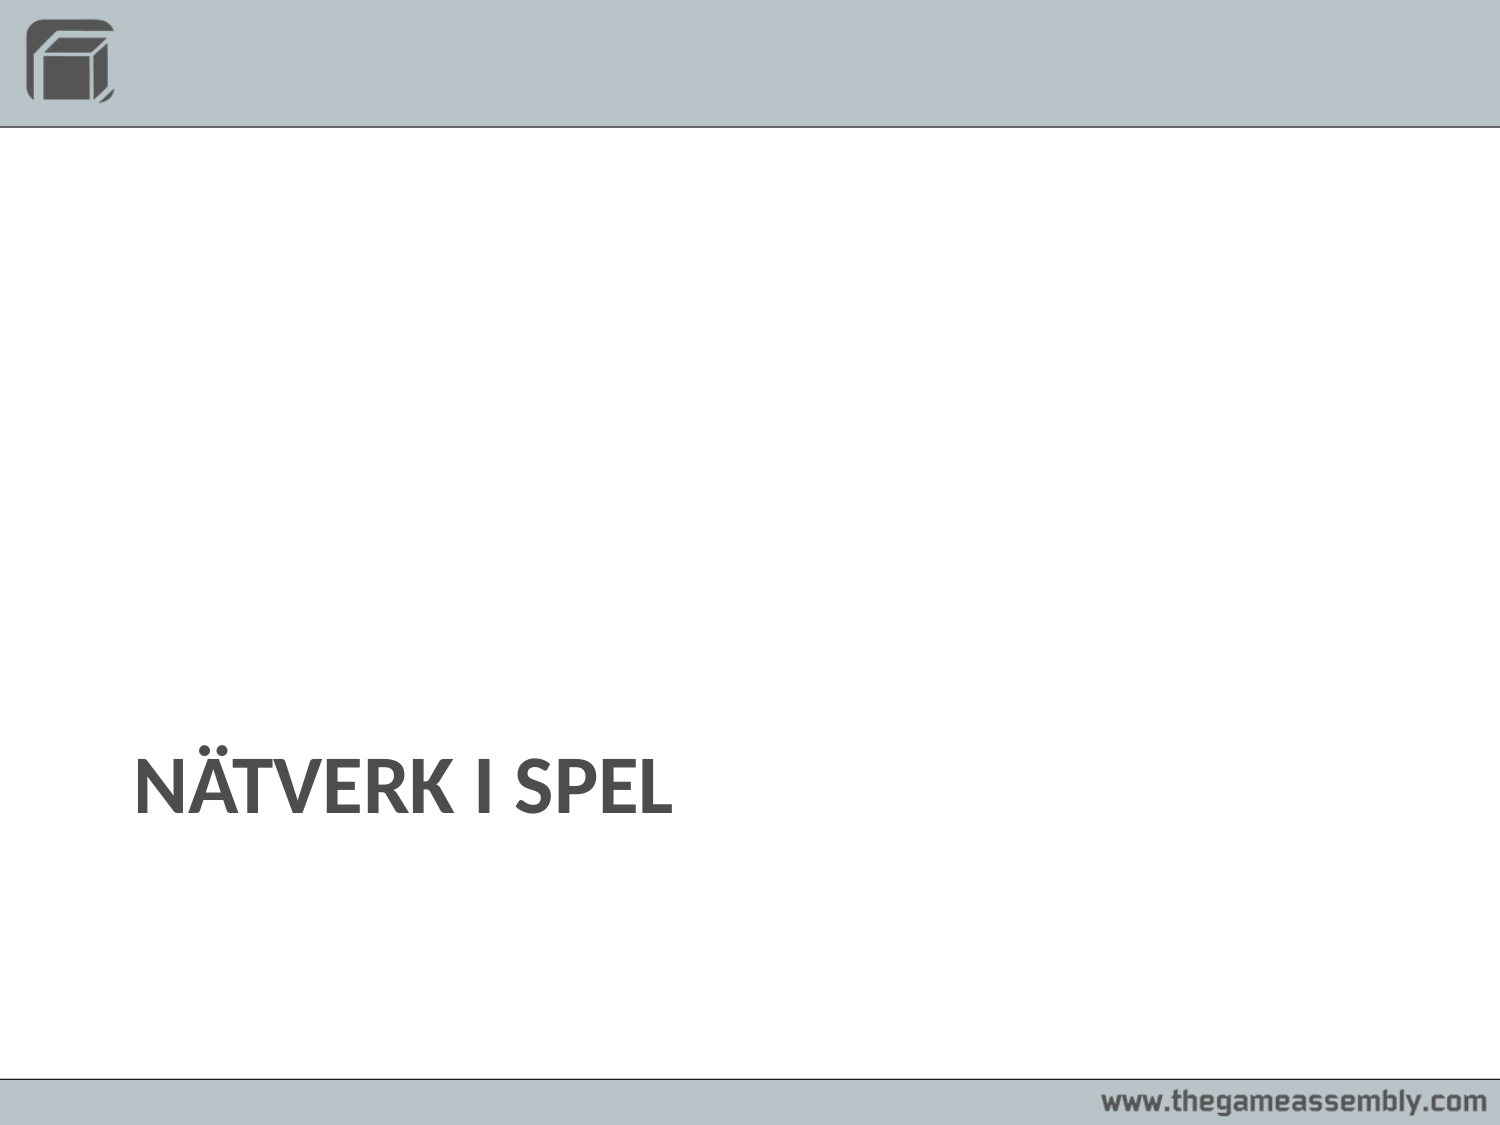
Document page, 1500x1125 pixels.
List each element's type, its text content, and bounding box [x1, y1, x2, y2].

picture [0, 0, 1500, 1125]
title NÄTVERK I SPEL [118, 722, 1394, 947]
